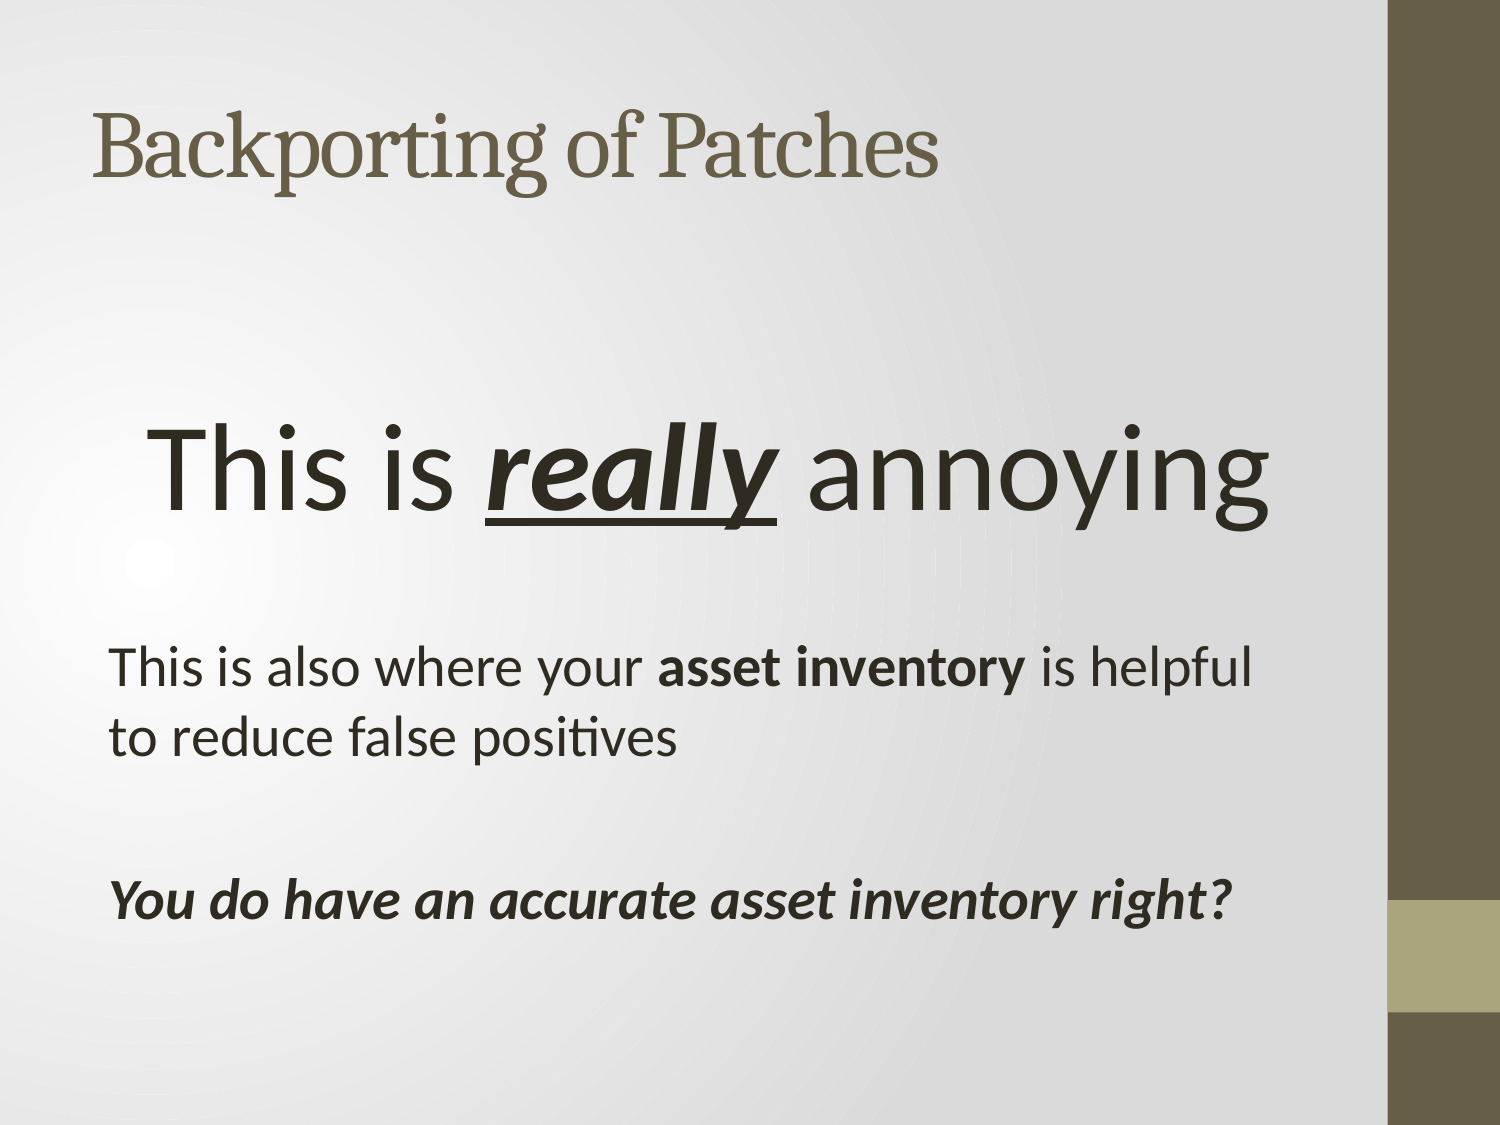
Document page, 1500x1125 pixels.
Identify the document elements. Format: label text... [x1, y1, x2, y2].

title Backporting of Patches [75, 45, 1325, 233]
list This is really annoying This is also where your asset inventory is helpful to reduce false positives You do have an accurate asset inventory right? [75, 262, 1325, 1050]
